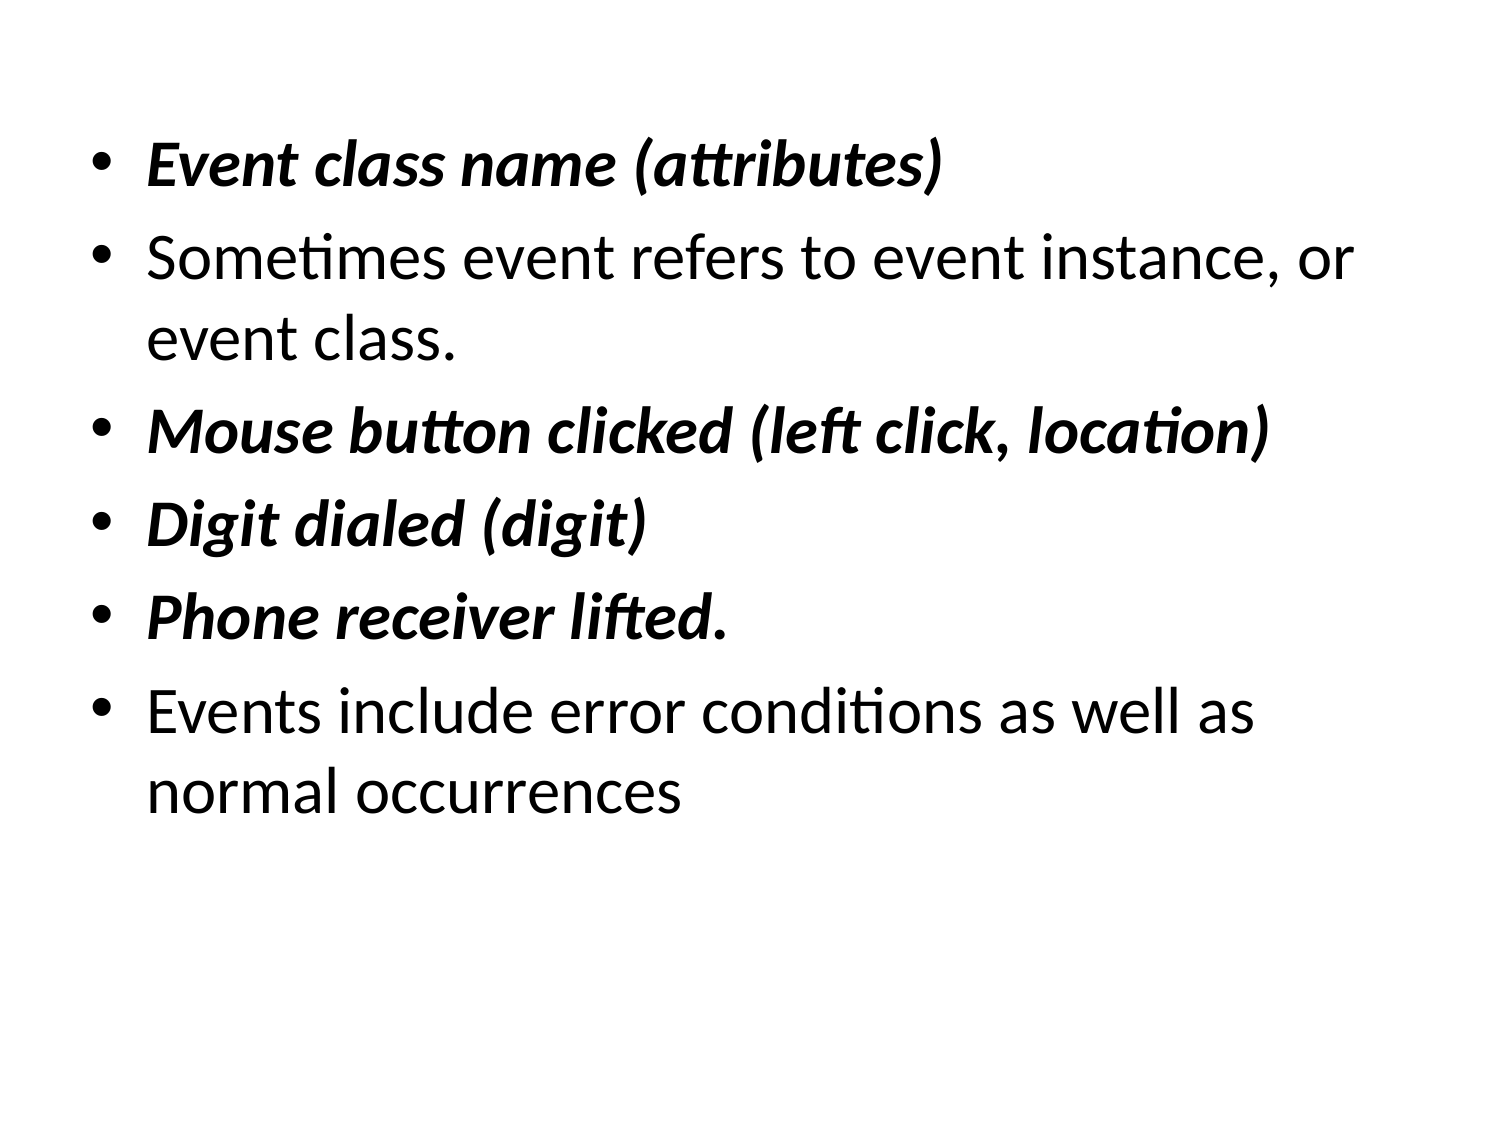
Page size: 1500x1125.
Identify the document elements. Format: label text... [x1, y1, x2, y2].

list Event class name (attributes) Sometimes event refers to event instance, or event class. Mouse button clicked (left click, location) Digit dialed (digit) Phone receiver lifted. Events include error conditions as well as normal occurrences [75, 112, 1425, 1005]
